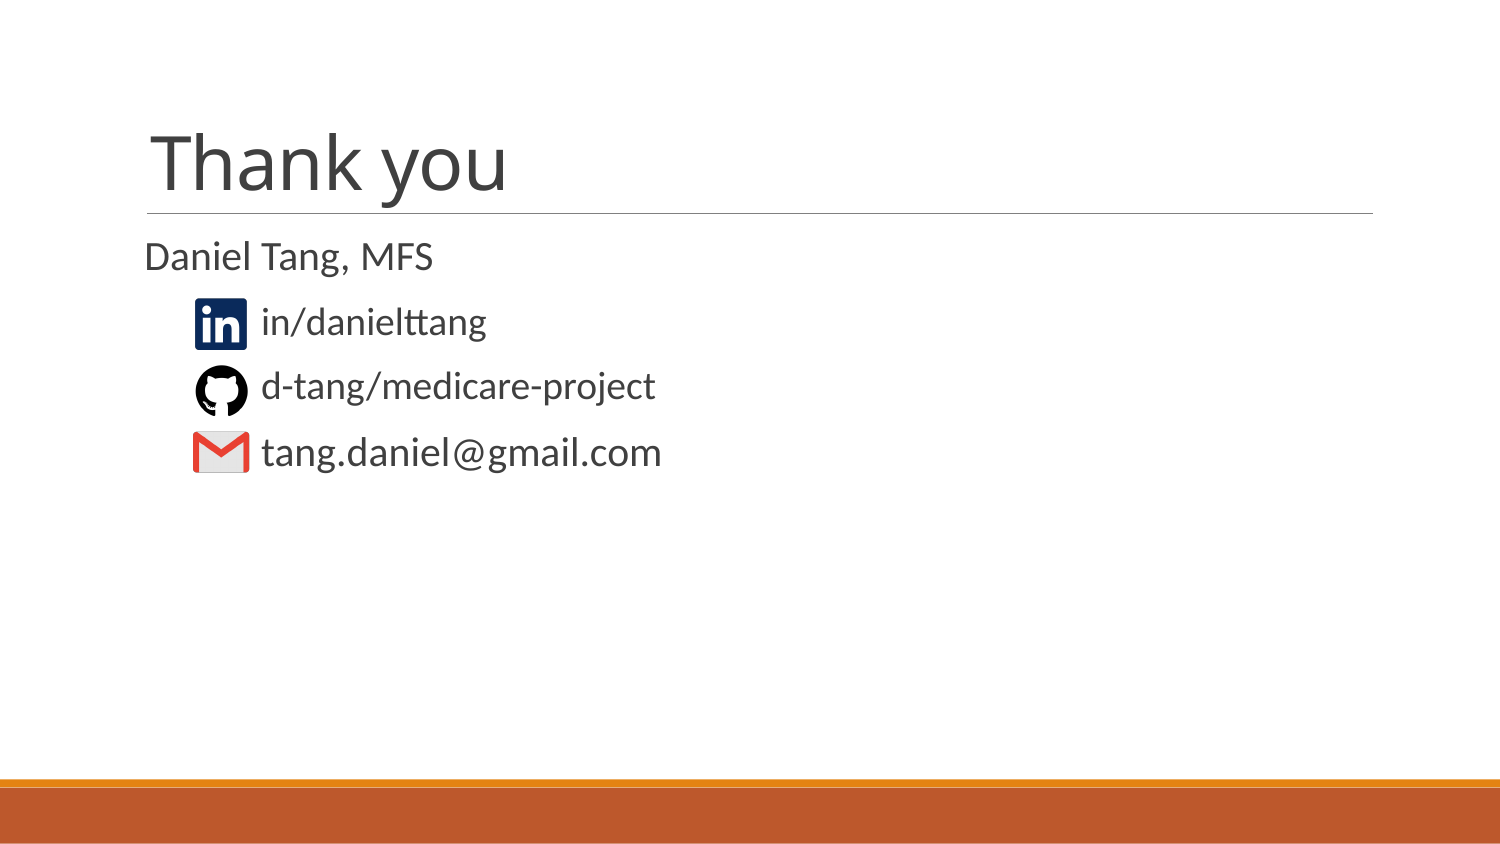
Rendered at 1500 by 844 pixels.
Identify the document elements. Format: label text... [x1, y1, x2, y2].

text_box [179, 298, 263, 484]
title Thank you [135, 35, 1373, 214]
list Daniel Tang, MFS in/danielttang d-tang/medicare-project tang.daniel@gmail.com [135, 227, 1373, 723]
